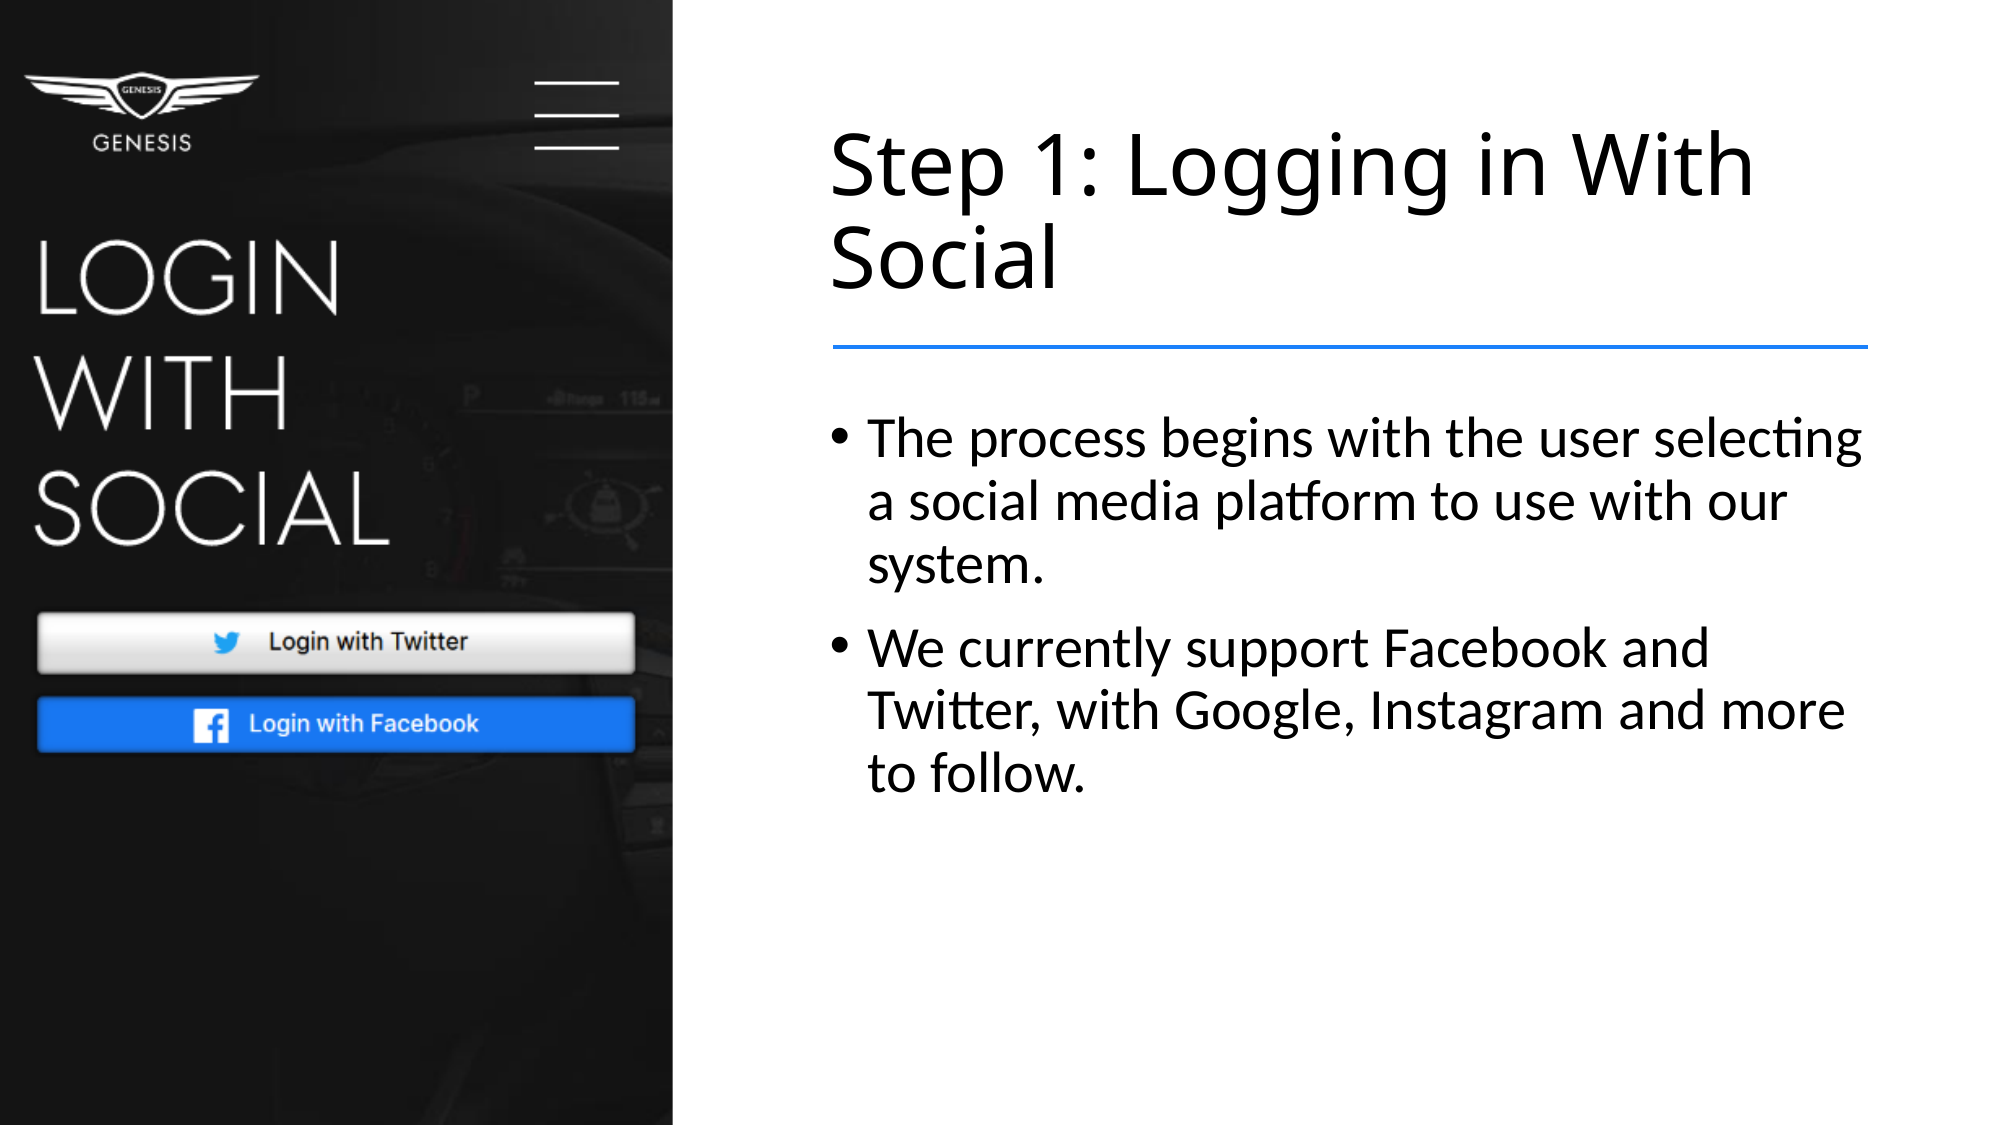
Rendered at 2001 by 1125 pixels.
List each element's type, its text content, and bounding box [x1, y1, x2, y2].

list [0, 0, 673, 1125]
title Step 1: Logging in With Social [814, 103, 1895, 315]
text_box The process begins with the user selecting a social media platform to use with our system. We currently support Facebook and Twitter, with Google, Instagram and more to follow. [814, 399, 1895, 1021]
